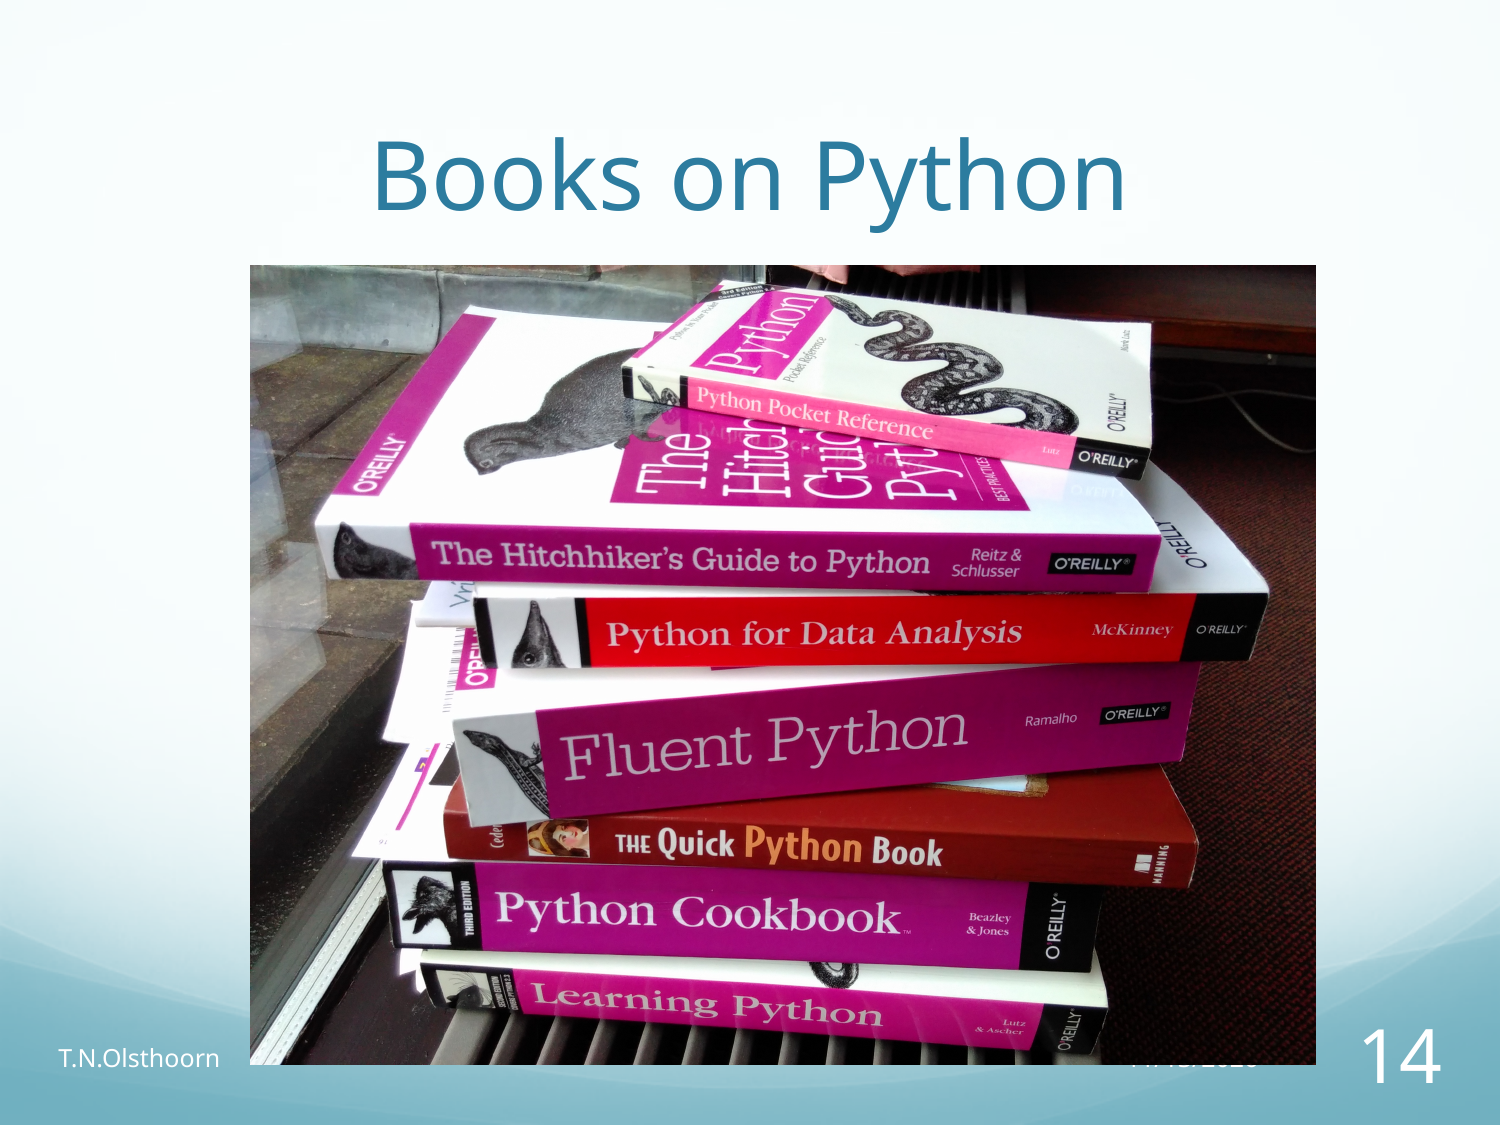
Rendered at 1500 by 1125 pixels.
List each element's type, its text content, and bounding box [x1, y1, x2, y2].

picture [250, 265, 1317, 1066]
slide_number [923, 1083, 1274, 1090]
title Books on Python [90, 17, 1410, 237]
footer T.N.Olsthoorn [43, 1029, 838, 1090]
slide_number 14 [1295, 1029, 1459, 1090]
